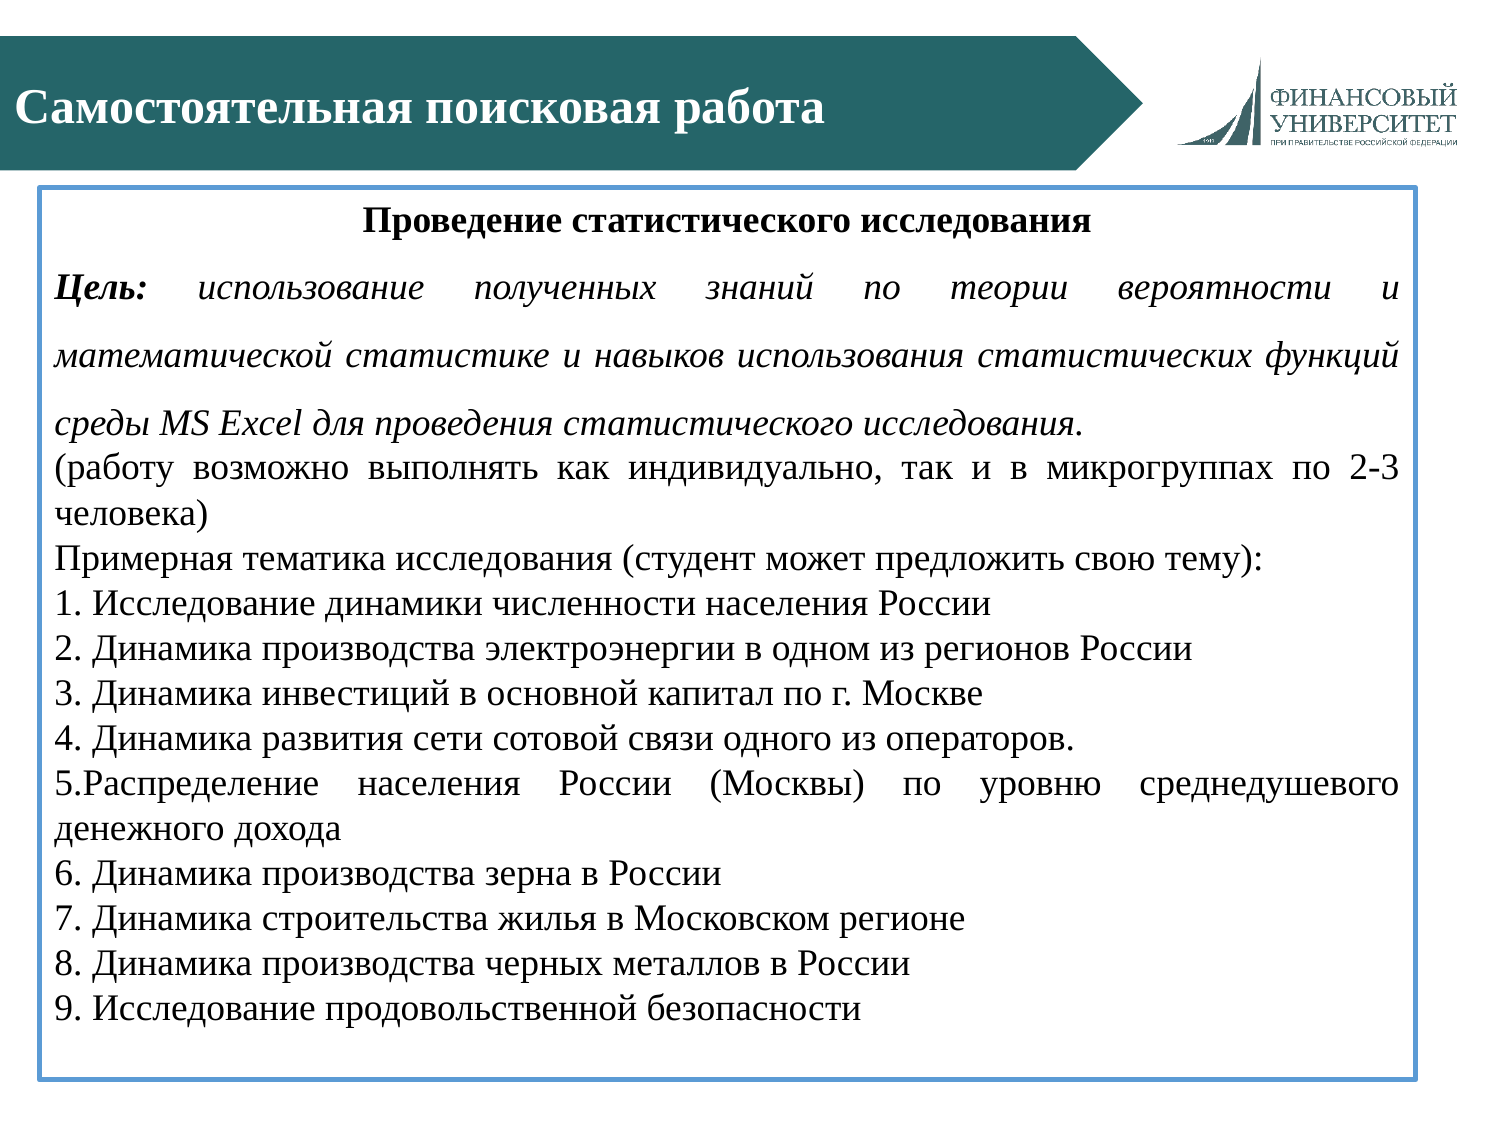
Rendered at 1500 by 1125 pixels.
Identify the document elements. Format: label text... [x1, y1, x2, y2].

text_box Проведение статистического исследования Цель: использование полученных знаний по теории вероятности и математической статистике и навыков использования статистических функций среды MS Excel для проведения статистического исследования. (работу возможно выполнять как индивидуально, так и в микрогруппах по 2-3 человека) Примерная тематика исследования (студент может предложить свою тему): 1. Исследование динамики численности населения России 2. Динамика производства электроэнергии в одном из регионов России 3. Динамика инвестиций в основной капитал по г. Москве 4. Динамика развития сети сотовой связи одного из операторов. 5.Распределение населения России (Москвы) по уровню среднедушевого денежного дохода 6. Динамика производства зерна в России 7. Динамика строительства жилья в Московском регионе 8. Динамика производства черных металлов в России 9. Исследование продовольственной безопасности [39, 187, 1416, 1080]
text_box Самостоятельная поисковая работа [0, 35, 1145, 172]
picture [1175, 53, 1458, 154]
